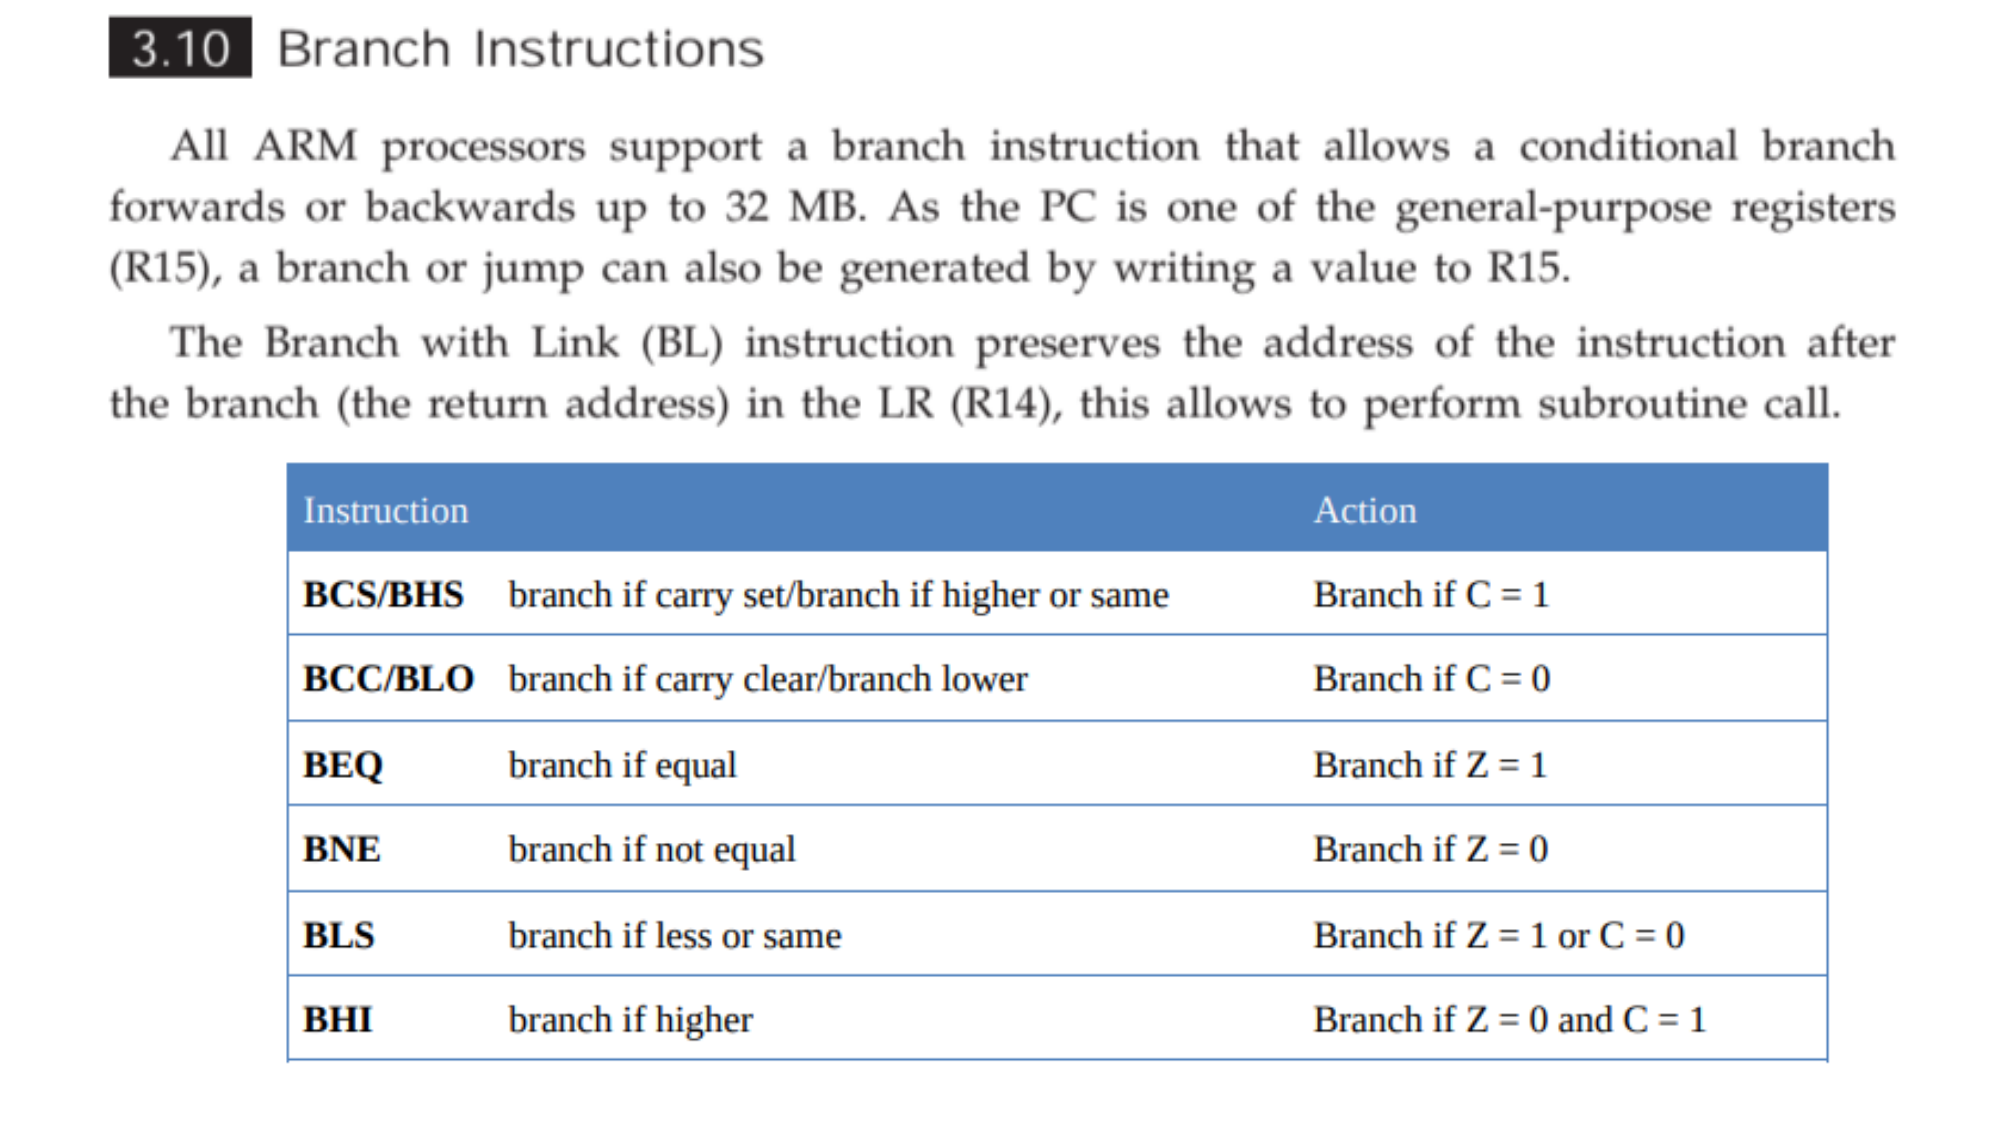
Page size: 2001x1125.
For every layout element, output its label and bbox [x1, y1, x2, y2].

list [81, 12, 1920, 449]
picture [274, 448, 1847, 1070]
